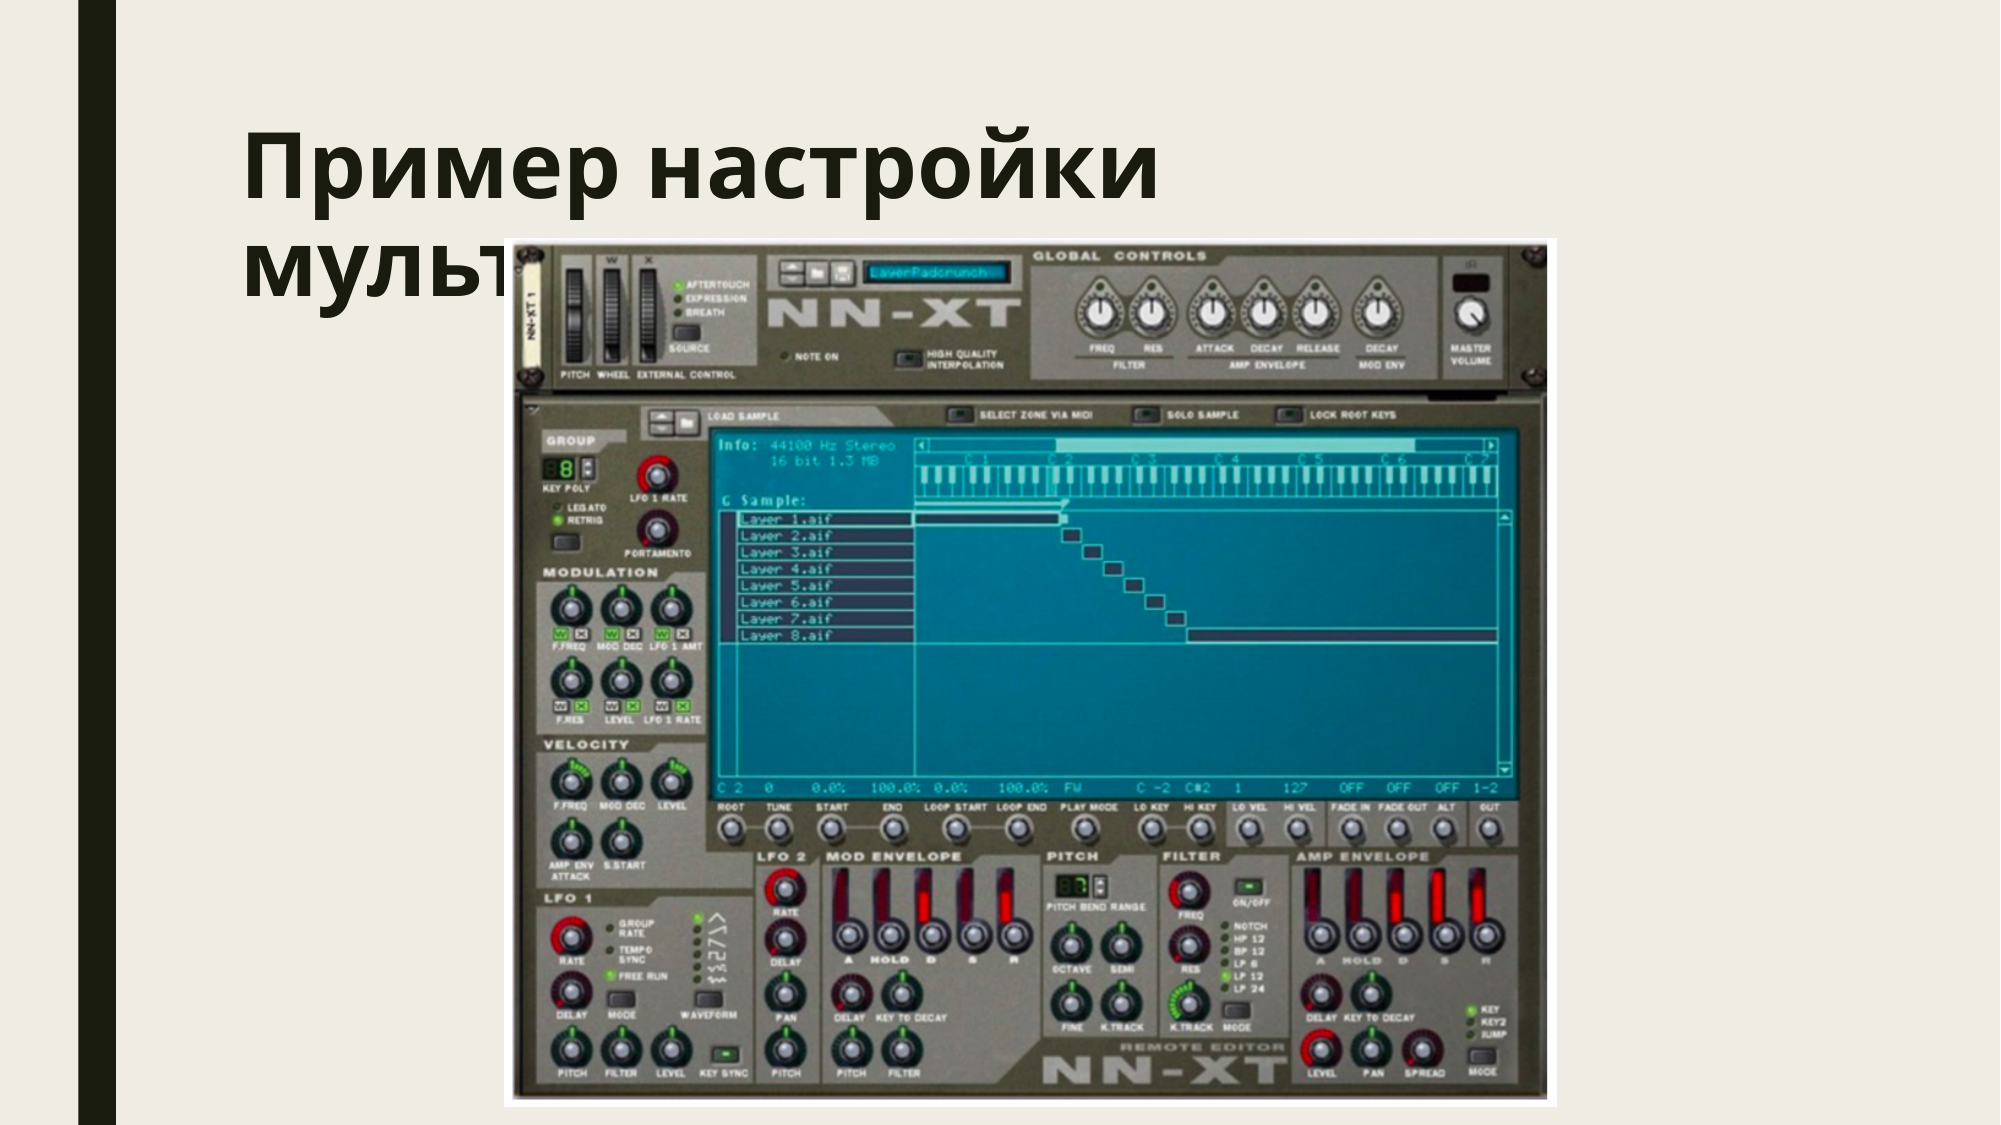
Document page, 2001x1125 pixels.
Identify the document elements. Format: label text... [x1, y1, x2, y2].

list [504, 238, 1557, 1107]
title Пример настройки мультисэмплов. [225, 112, 1800, 357]
